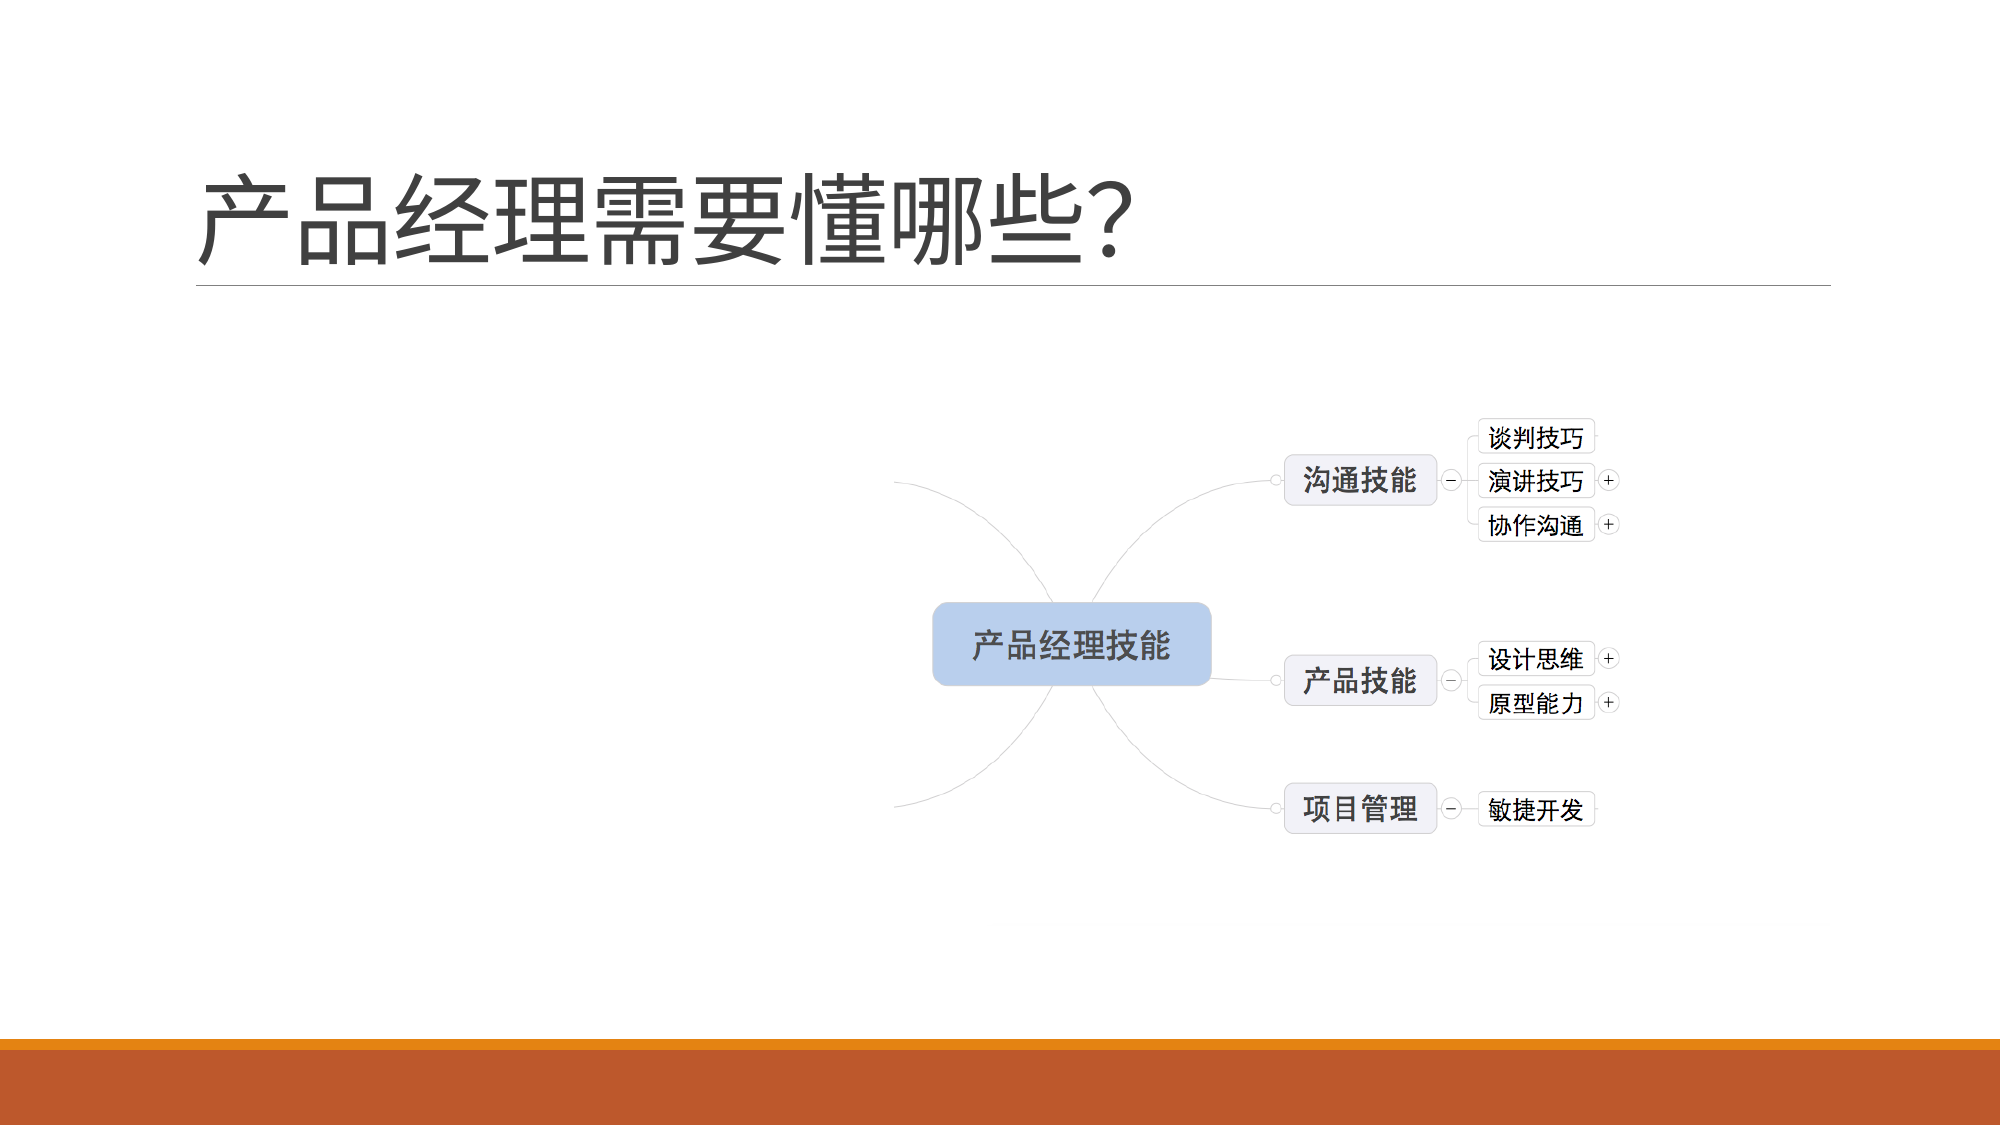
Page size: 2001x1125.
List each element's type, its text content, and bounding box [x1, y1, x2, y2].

title 产品经理需要懂哪些？ [180, 47, 1830, 285]
picture [894, 384, 1831, 927]
